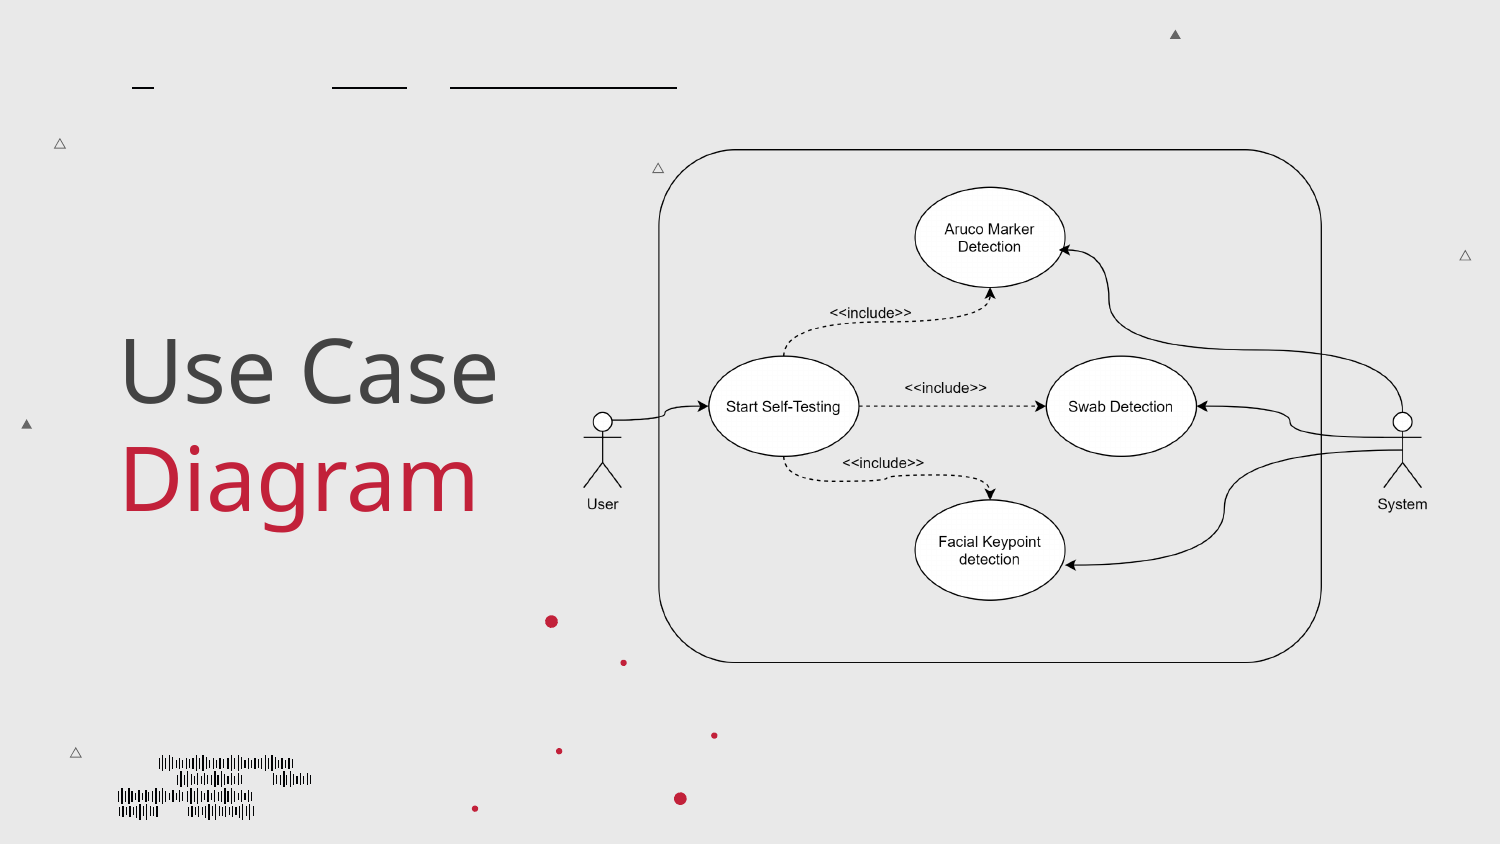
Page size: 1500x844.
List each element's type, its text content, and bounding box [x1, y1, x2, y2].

picture [582, 149, 1428, 663]
title Use Case Diagram [118, 149, 656, 695]
